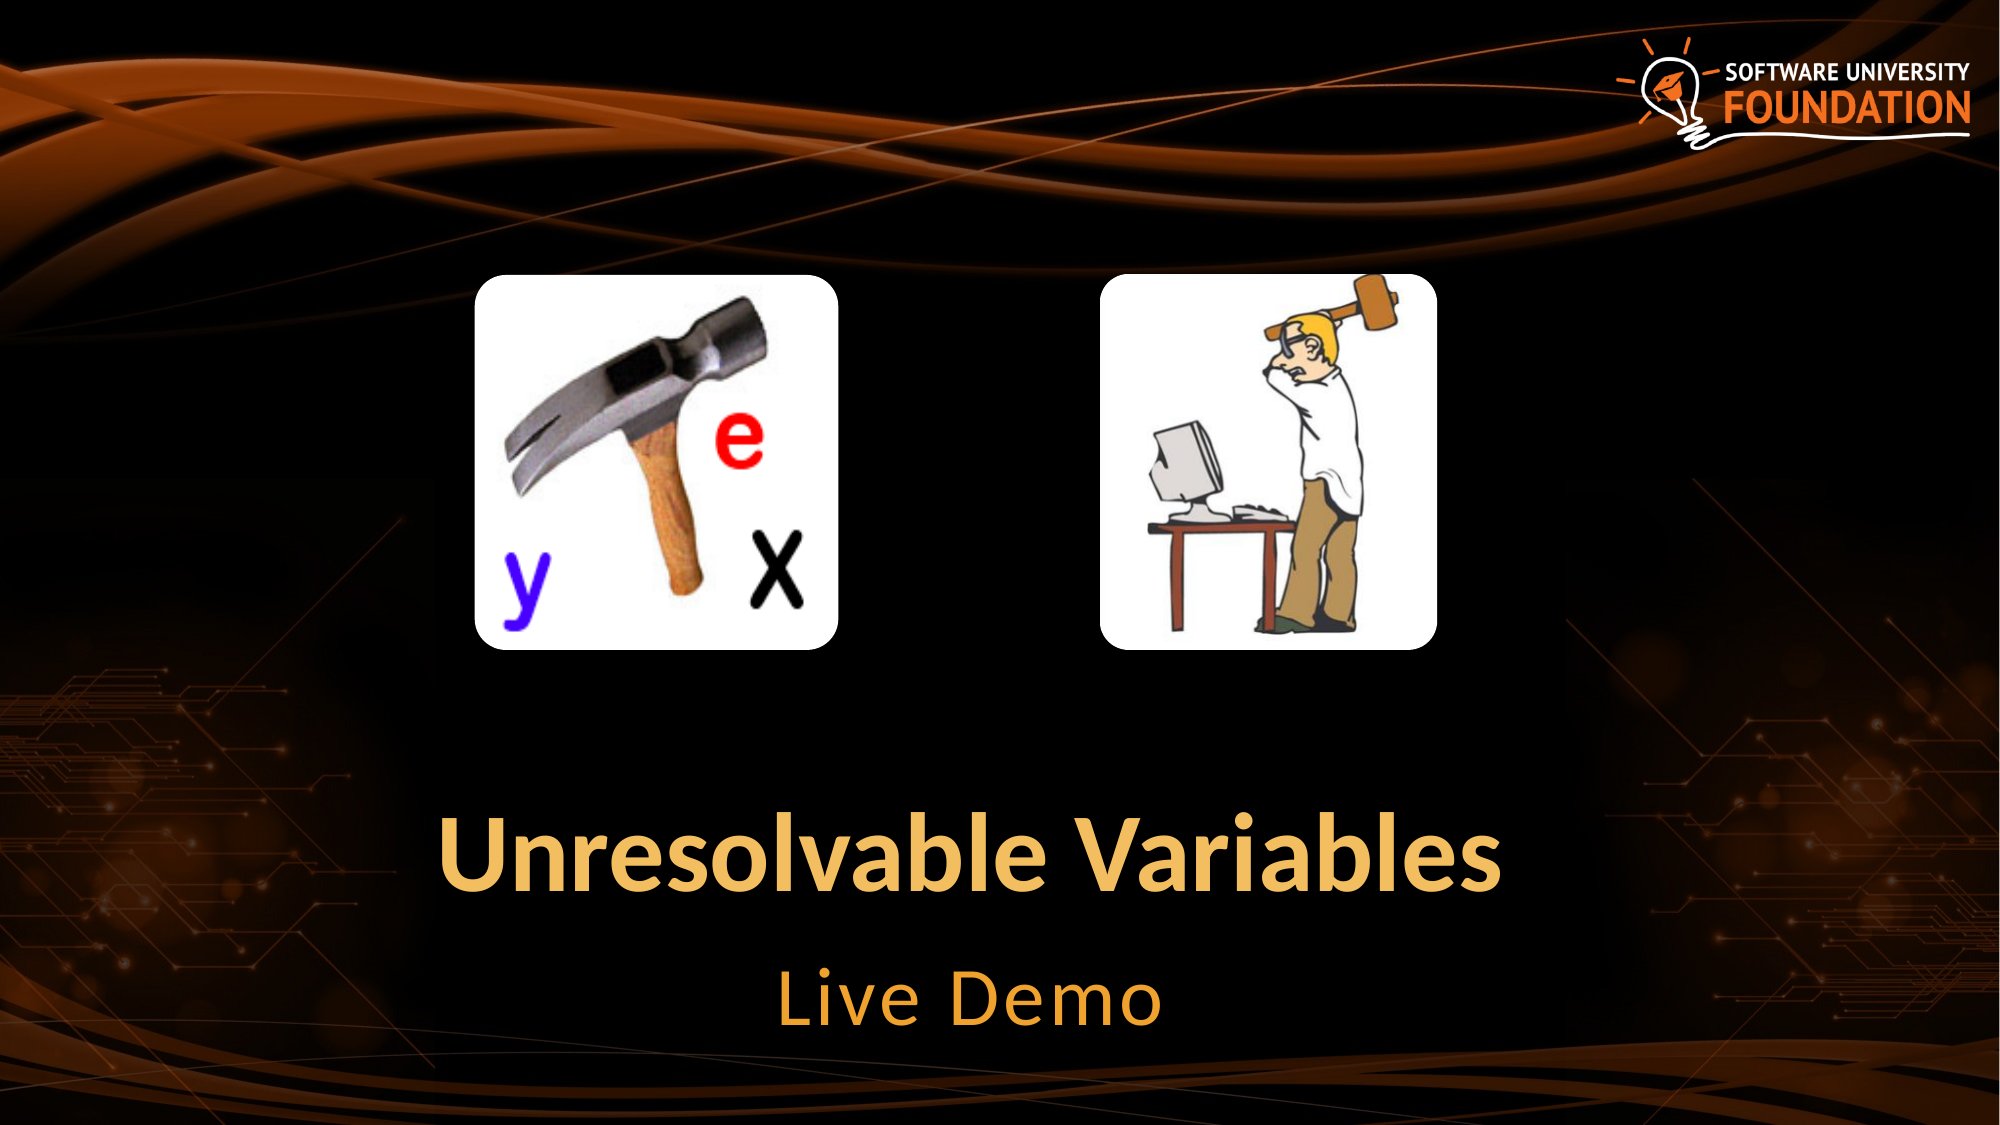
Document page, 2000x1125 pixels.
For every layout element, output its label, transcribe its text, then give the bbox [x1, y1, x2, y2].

list Live Demo [237, 931, 1704, 1045]
picture [0, 0, 2000, 1125]
title Unresolvable Variables [237, 787, 1704, 923]
